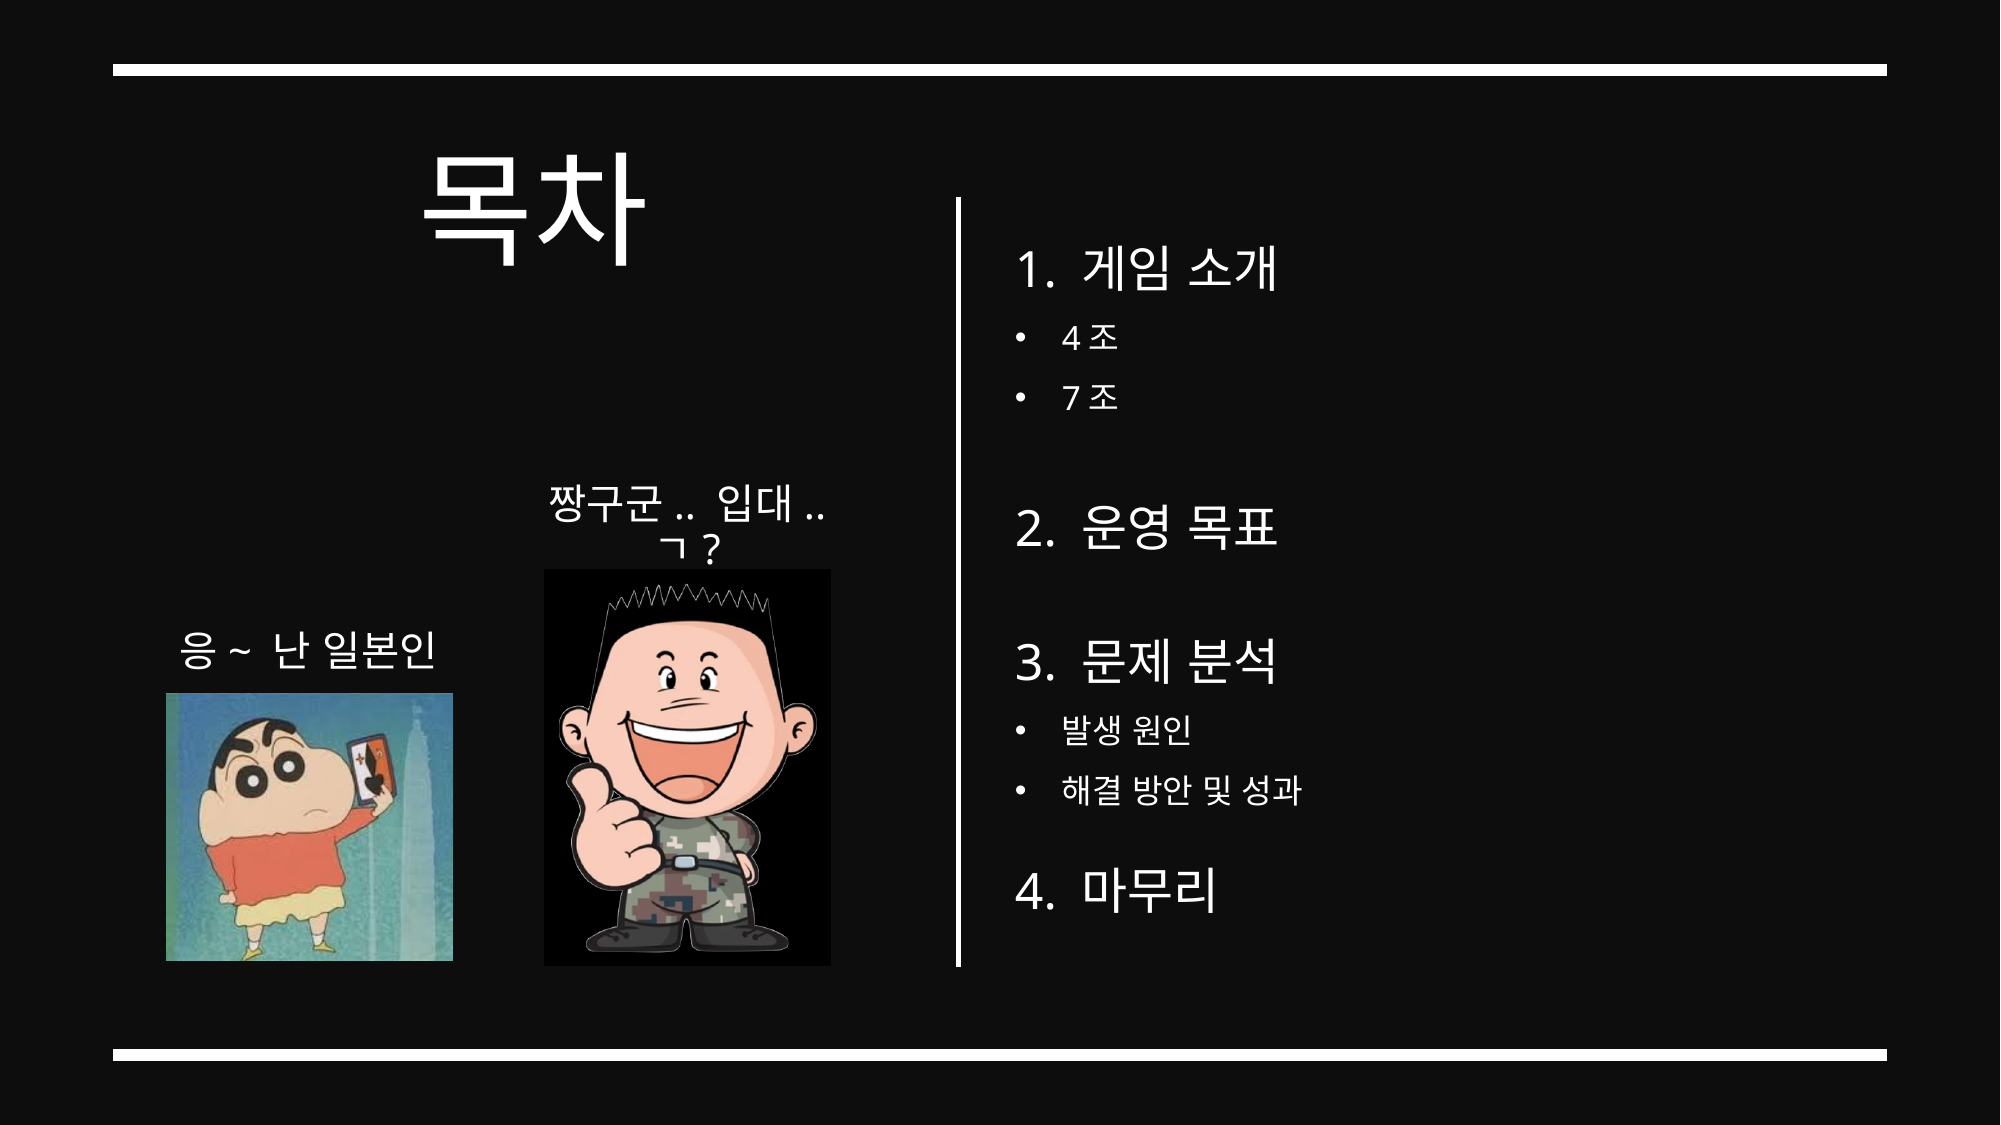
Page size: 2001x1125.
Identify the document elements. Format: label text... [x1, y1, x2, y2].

text_box [113, 64, 1887, 76]
text_box [956, 197, 961, 967]
picture [165, 692, 453, 961]
text_box 1. 게임 소개 4조 7조 2. 운영 목표 3. 문제 분석 발생 원인 해결 방안 및 성과 4. 마무리 [999, 77, 1885, 1050]
text_box 응~ 난 일본인 [157, 612, 461, 693]
picture [544, 569, 831, 966]
title 목차 [192, 70, 874, 363]
text_box [113, 1049, 1887, 1061]
text_box 짱구군.. 입대.. ㄱ? [503, 488, 871, 569]
